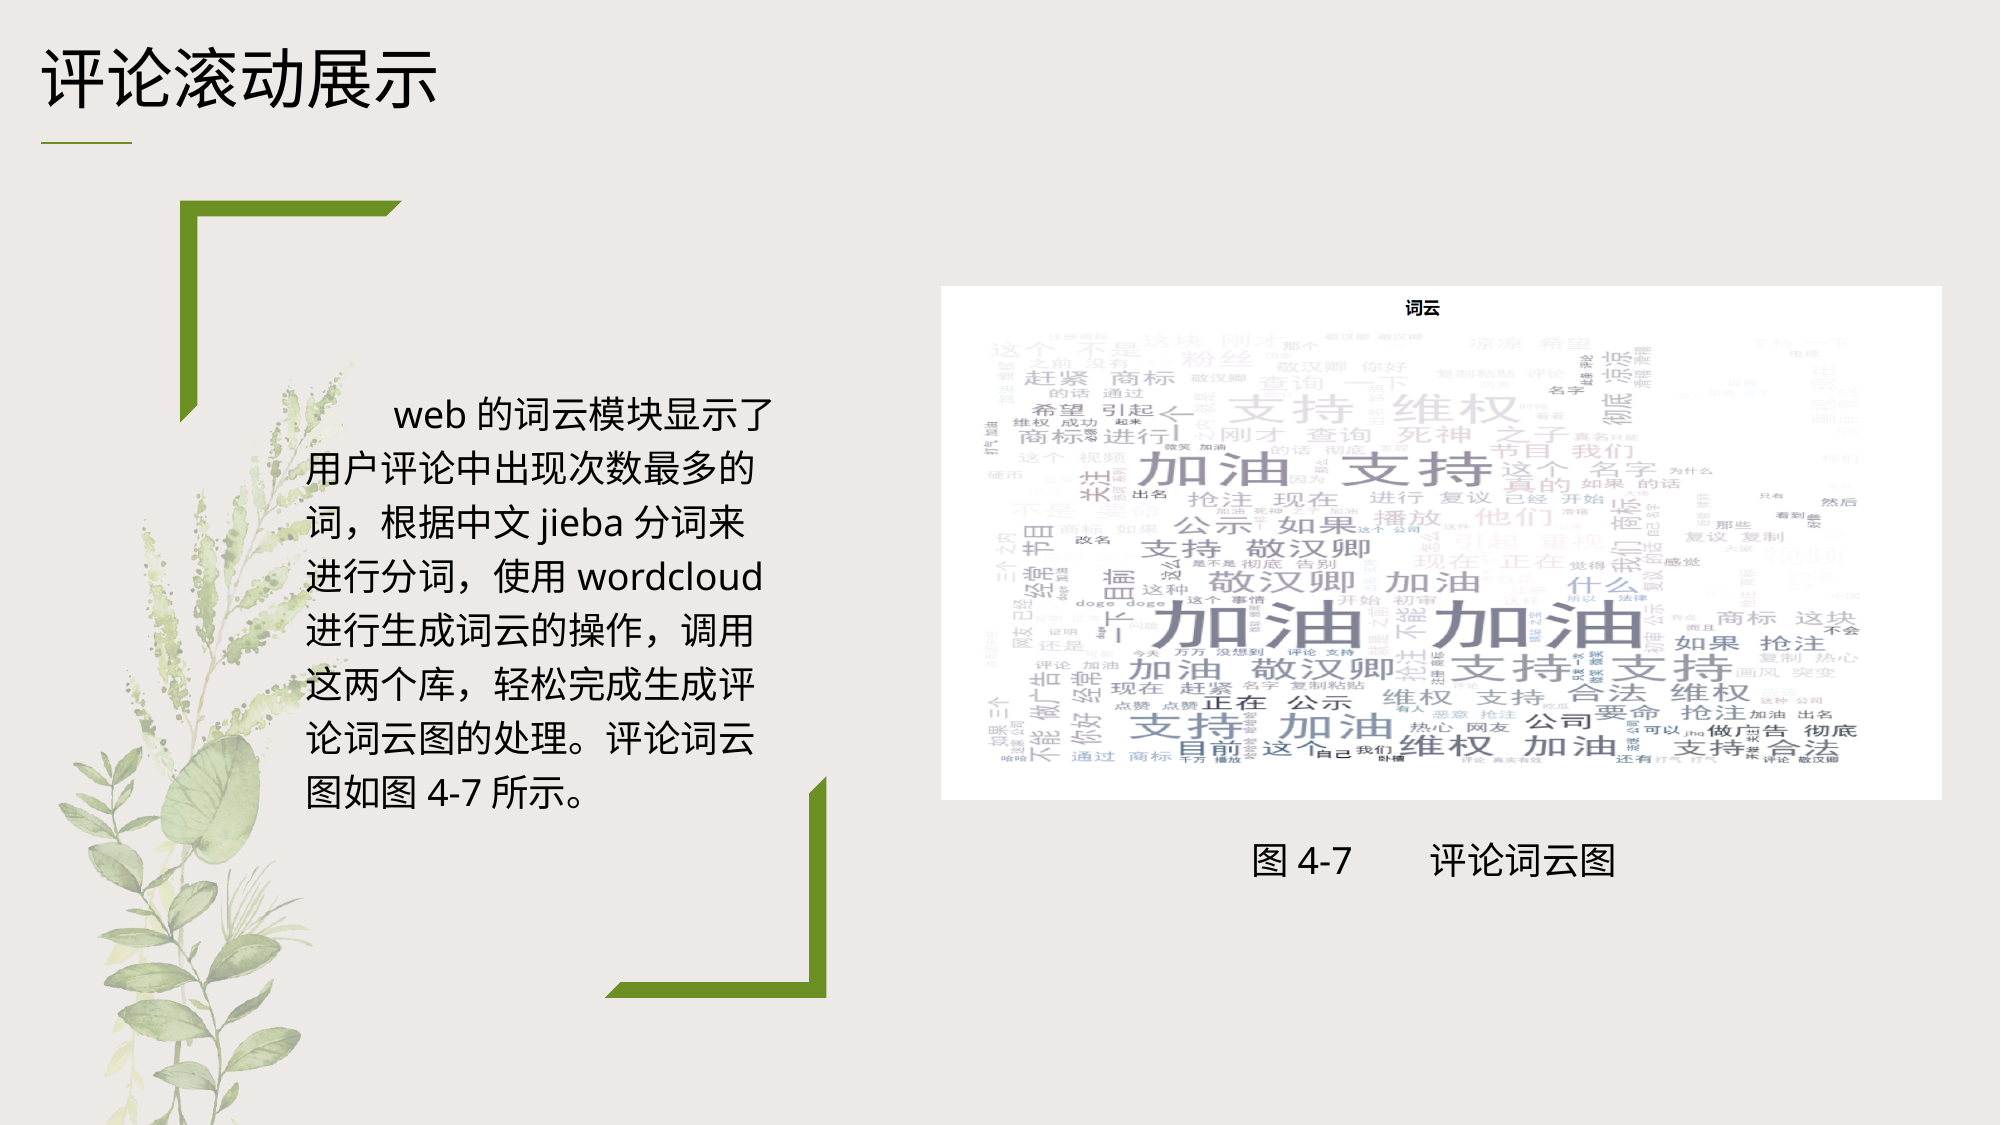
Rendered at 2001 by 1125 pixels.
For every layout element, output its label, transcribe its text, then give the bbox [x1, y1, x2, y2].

picture [941, 286, 1942, 800]
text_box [24, 29, 650, 143]
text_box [180, 200, 827, 998]
text_box [57, 361, 355, 1125]
text_box 图4-7 评论词云图 [1236, 820, 1687, 889]
